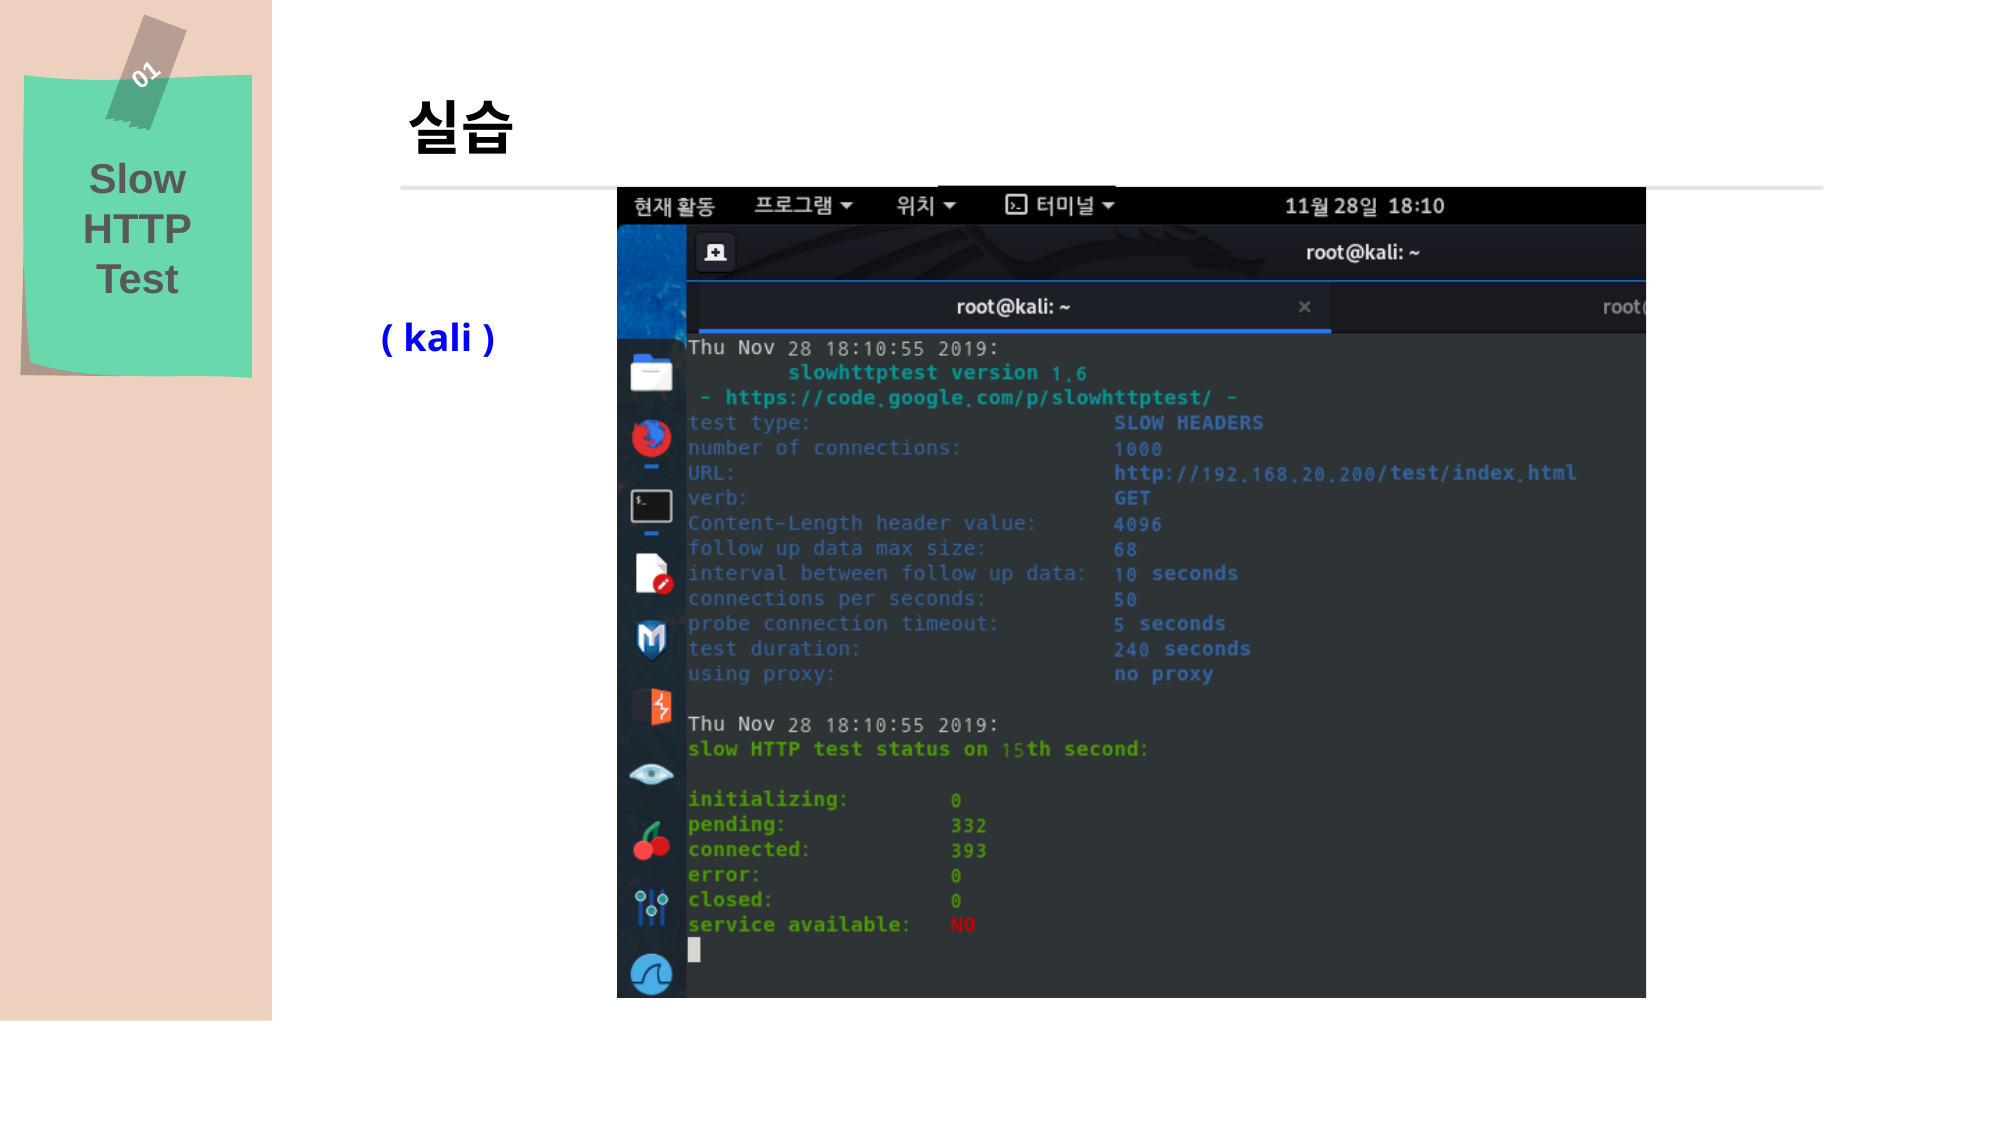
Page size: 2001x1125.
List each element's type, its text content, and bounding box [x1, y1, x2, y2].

picture [616, 187, 1647, 998]
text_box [20, 75, 252, 378]
text_box 실습 [393, 49, 1108, 169]
text_box ( kali ) [374, 308, 616, 395]
text_box [0, 0, 273, 1022]
text_box 01 [120, 13, 189, 75]
